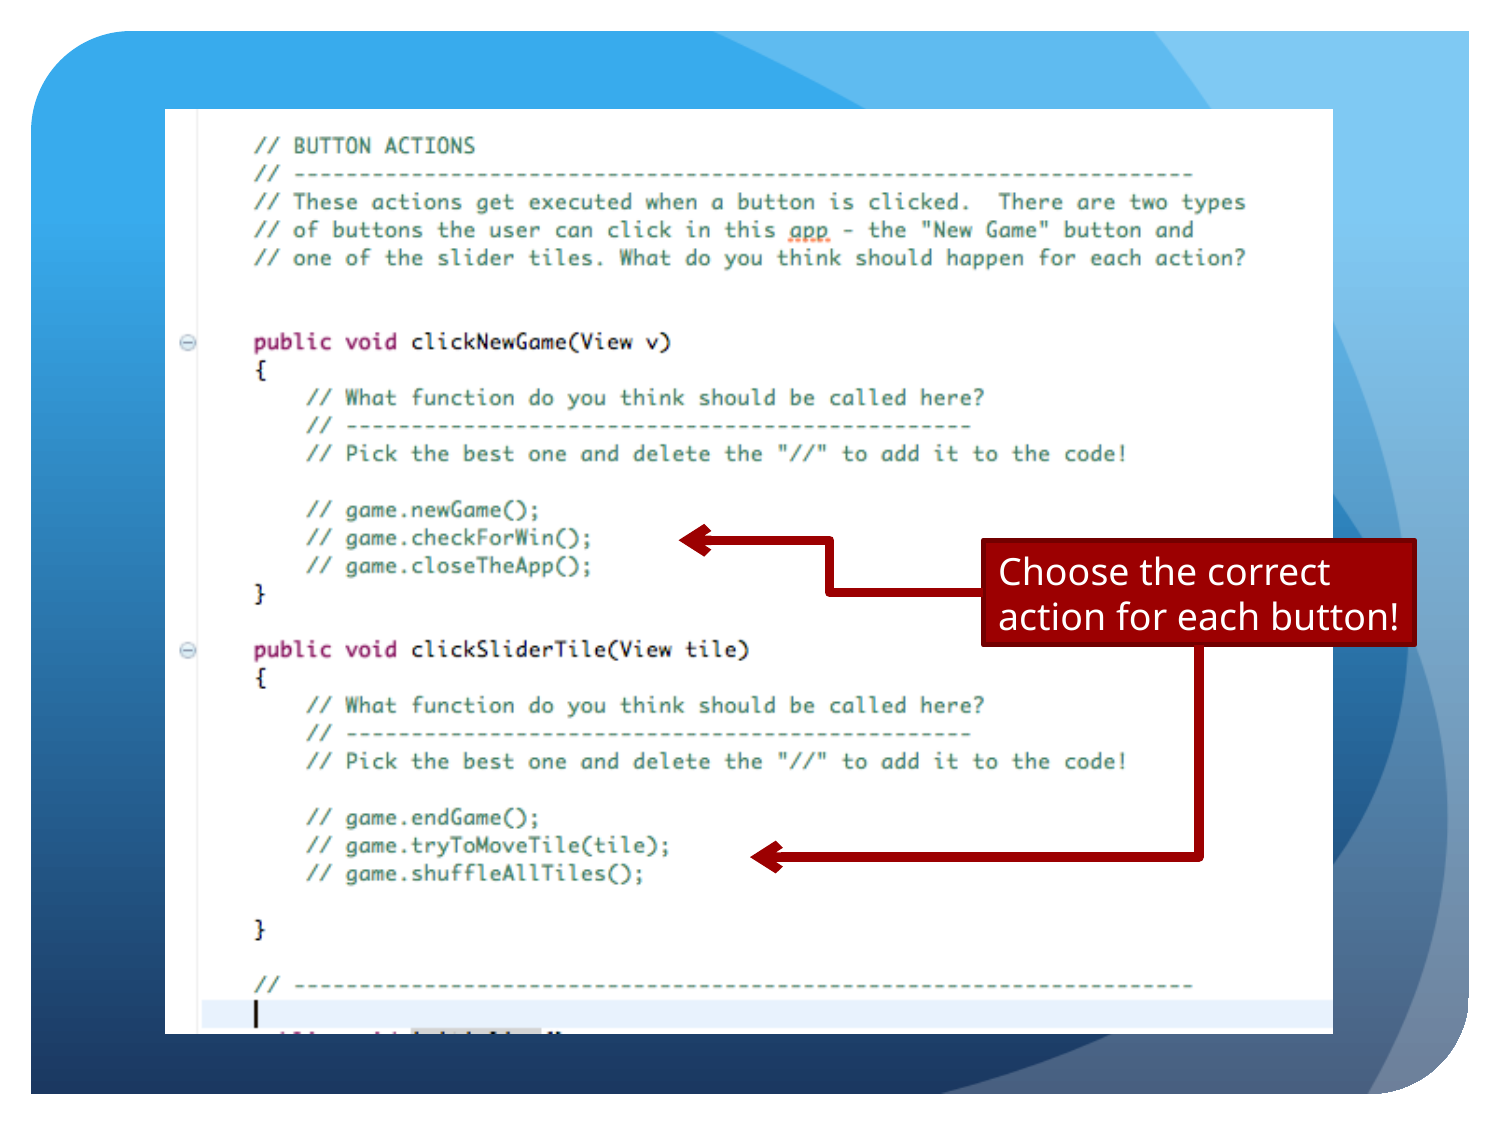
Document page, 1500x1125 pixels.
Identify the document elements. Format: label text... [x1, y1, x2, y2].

picture [24, 30, 1473, 1094]
text_box Choose the correct action for each button! [1333, 538, 1417, 647]
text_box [678, 539, 987, 594]
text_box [868, 526, 1081, 977]
